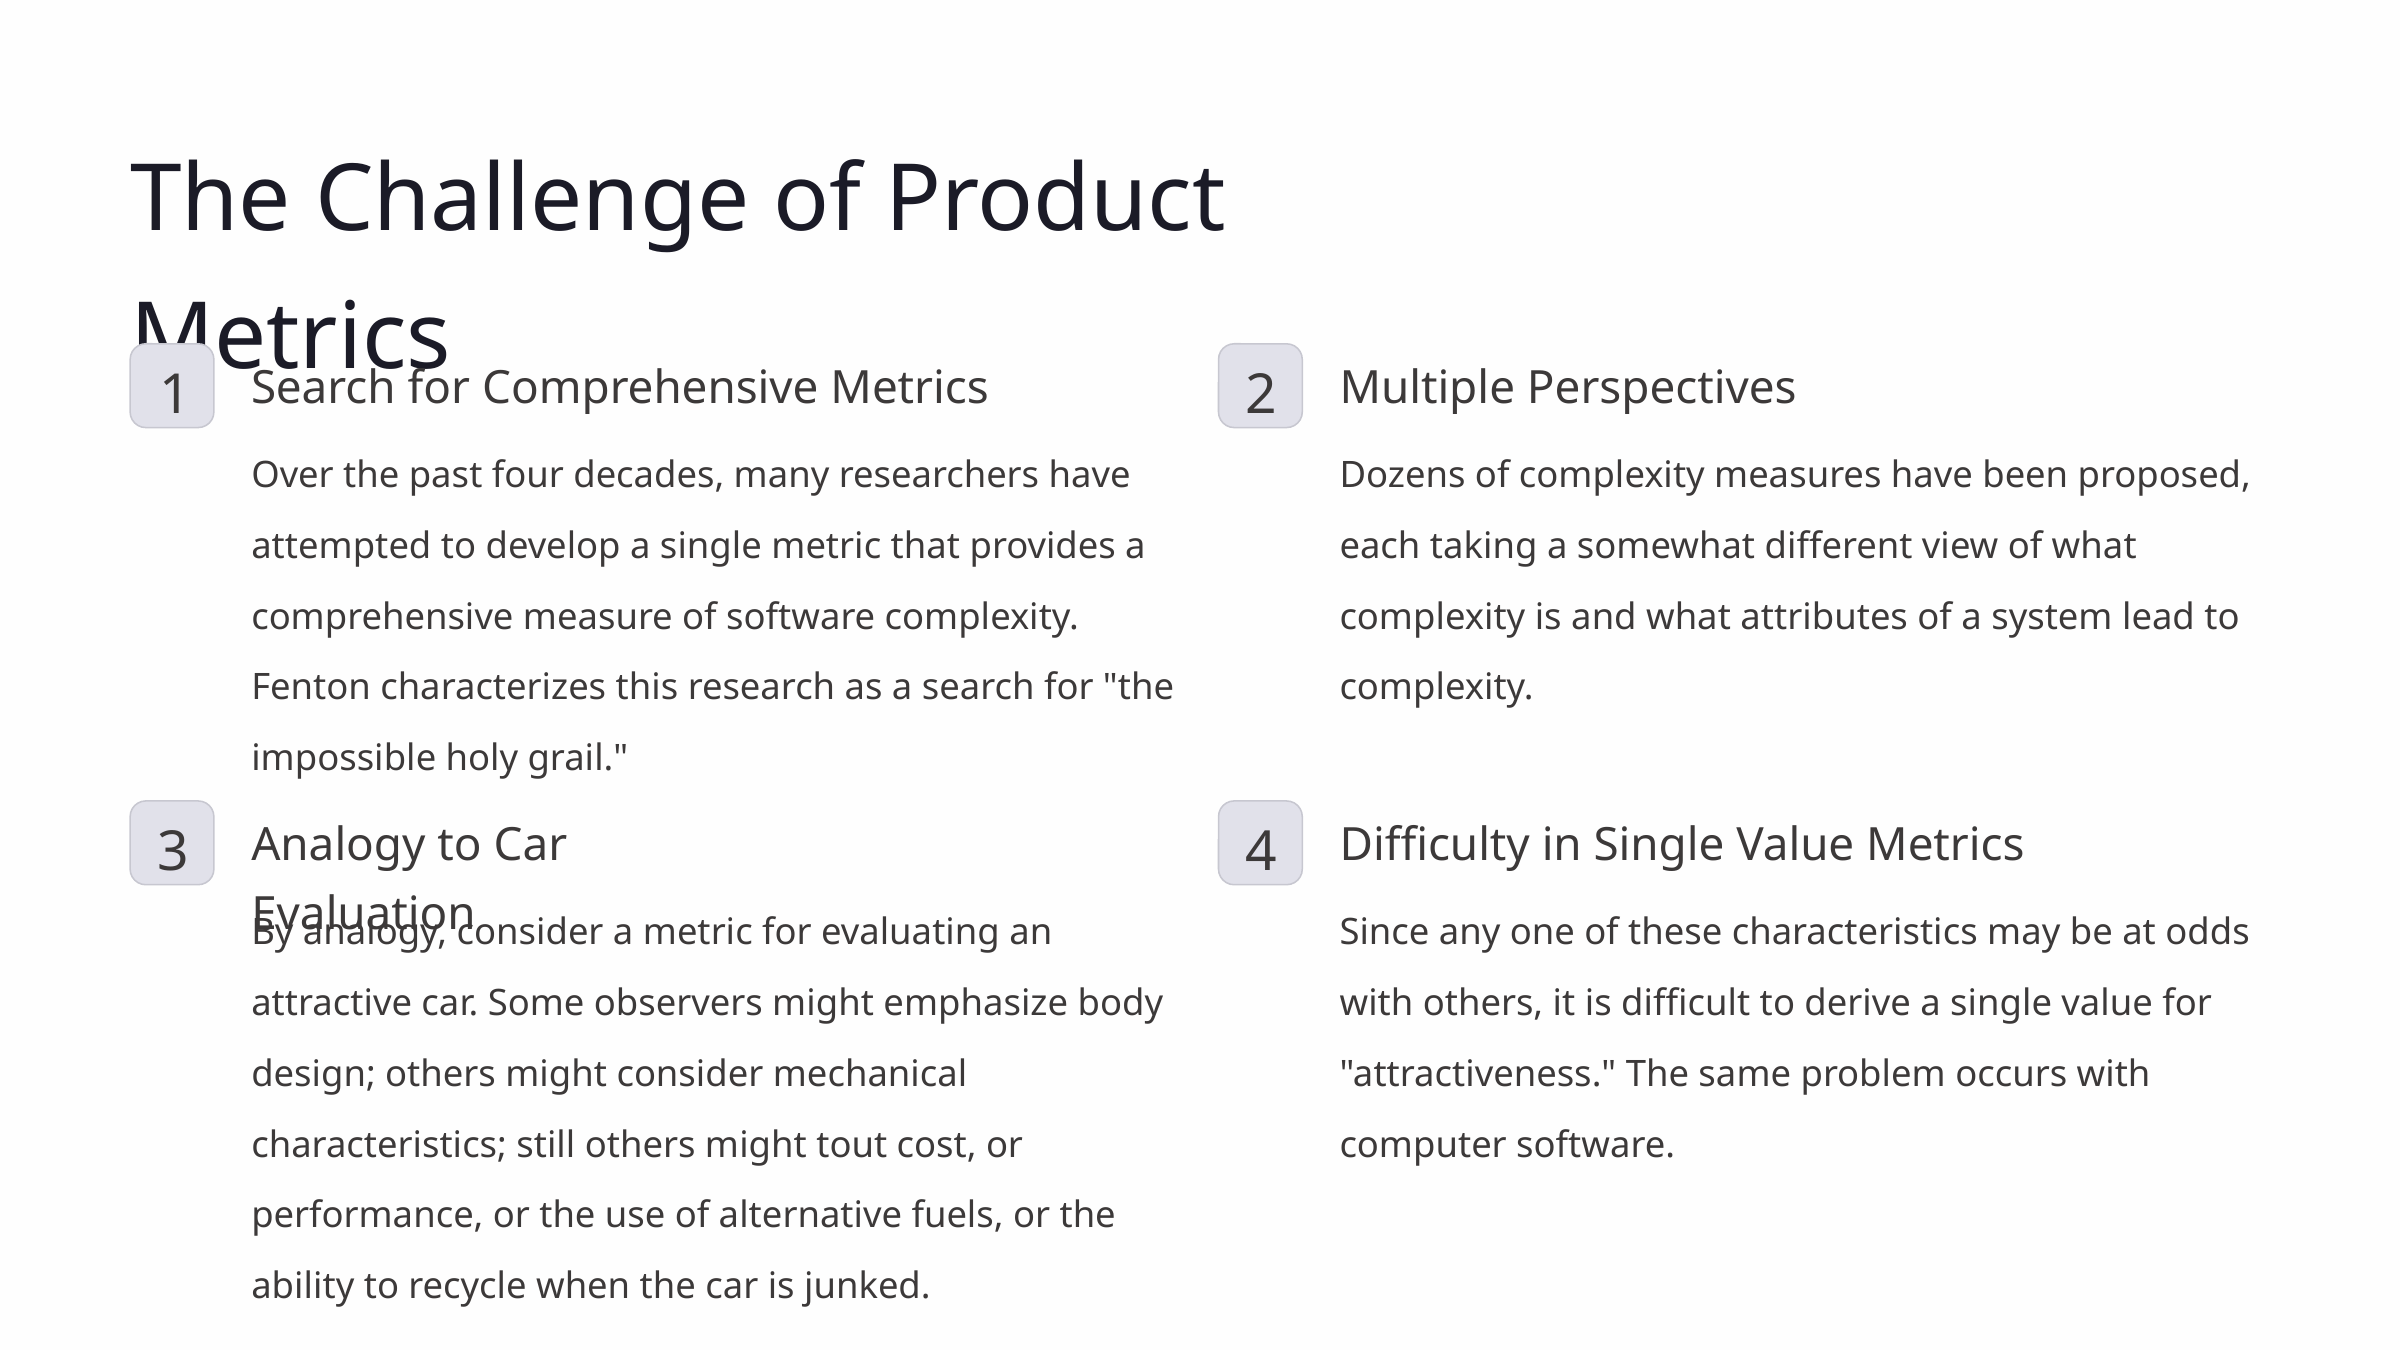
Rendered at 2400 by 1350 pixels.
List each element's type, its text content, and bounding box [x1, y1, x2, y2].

text_box Analogy to Car Evaluation [251, 800, 802, 860]
text_box Over the past four decades, many researchers have attempted to develop a single metric that provides a comprehensive measure of software complexity. Fenton characterizes this research as a search for "the impossible holy grail." [251, 424, 1182, 722]
text_box [1218, 343, 1303, 428]
text_box 4 [1245, 814, 1276, 871]
text_box The Challenge of Product Metrics [130, 111, 1569, 228]
text_box Difficulty in Single Value Metrics [1339, 800, 2026, 860]
text_box [130, 343, 214, 428]
text_box Multiple Perspectives [1339, 343, 1805, 402]
text_box Search for Comprehensive Metrics [251, 343, 990, 402]
text_box [1218, 800, 1303, 885]
text_box 2 [1245, 357, 1275, 414]
text_box Since any one of these characteristics may be at odds with others, it is difficult to derive a single value for "attractiveness." The same problem occurs with computer software. [1339, 881, 2270, 1120]
text_box [130, 800, 214, 885]
text_box Dozens of complexity measures have been proposed, each taking a somewhat different view of what complexity is and what attributes of a system lead to complexity. [1339, 424, 2270, 663]
text_box By analogy, consider a metric for evaluating an attractive car. Some observers might emphasize body design; others might consider mechanical characteristics; still others might tout cost, or performance, or the use of alternative fuels, or the ability to recycle when the car is junked. [251, 881, 1182, 1239]
text_box 3 [157, 814, 187, 871]
text_box 1 [160, 357, 184, 414]
